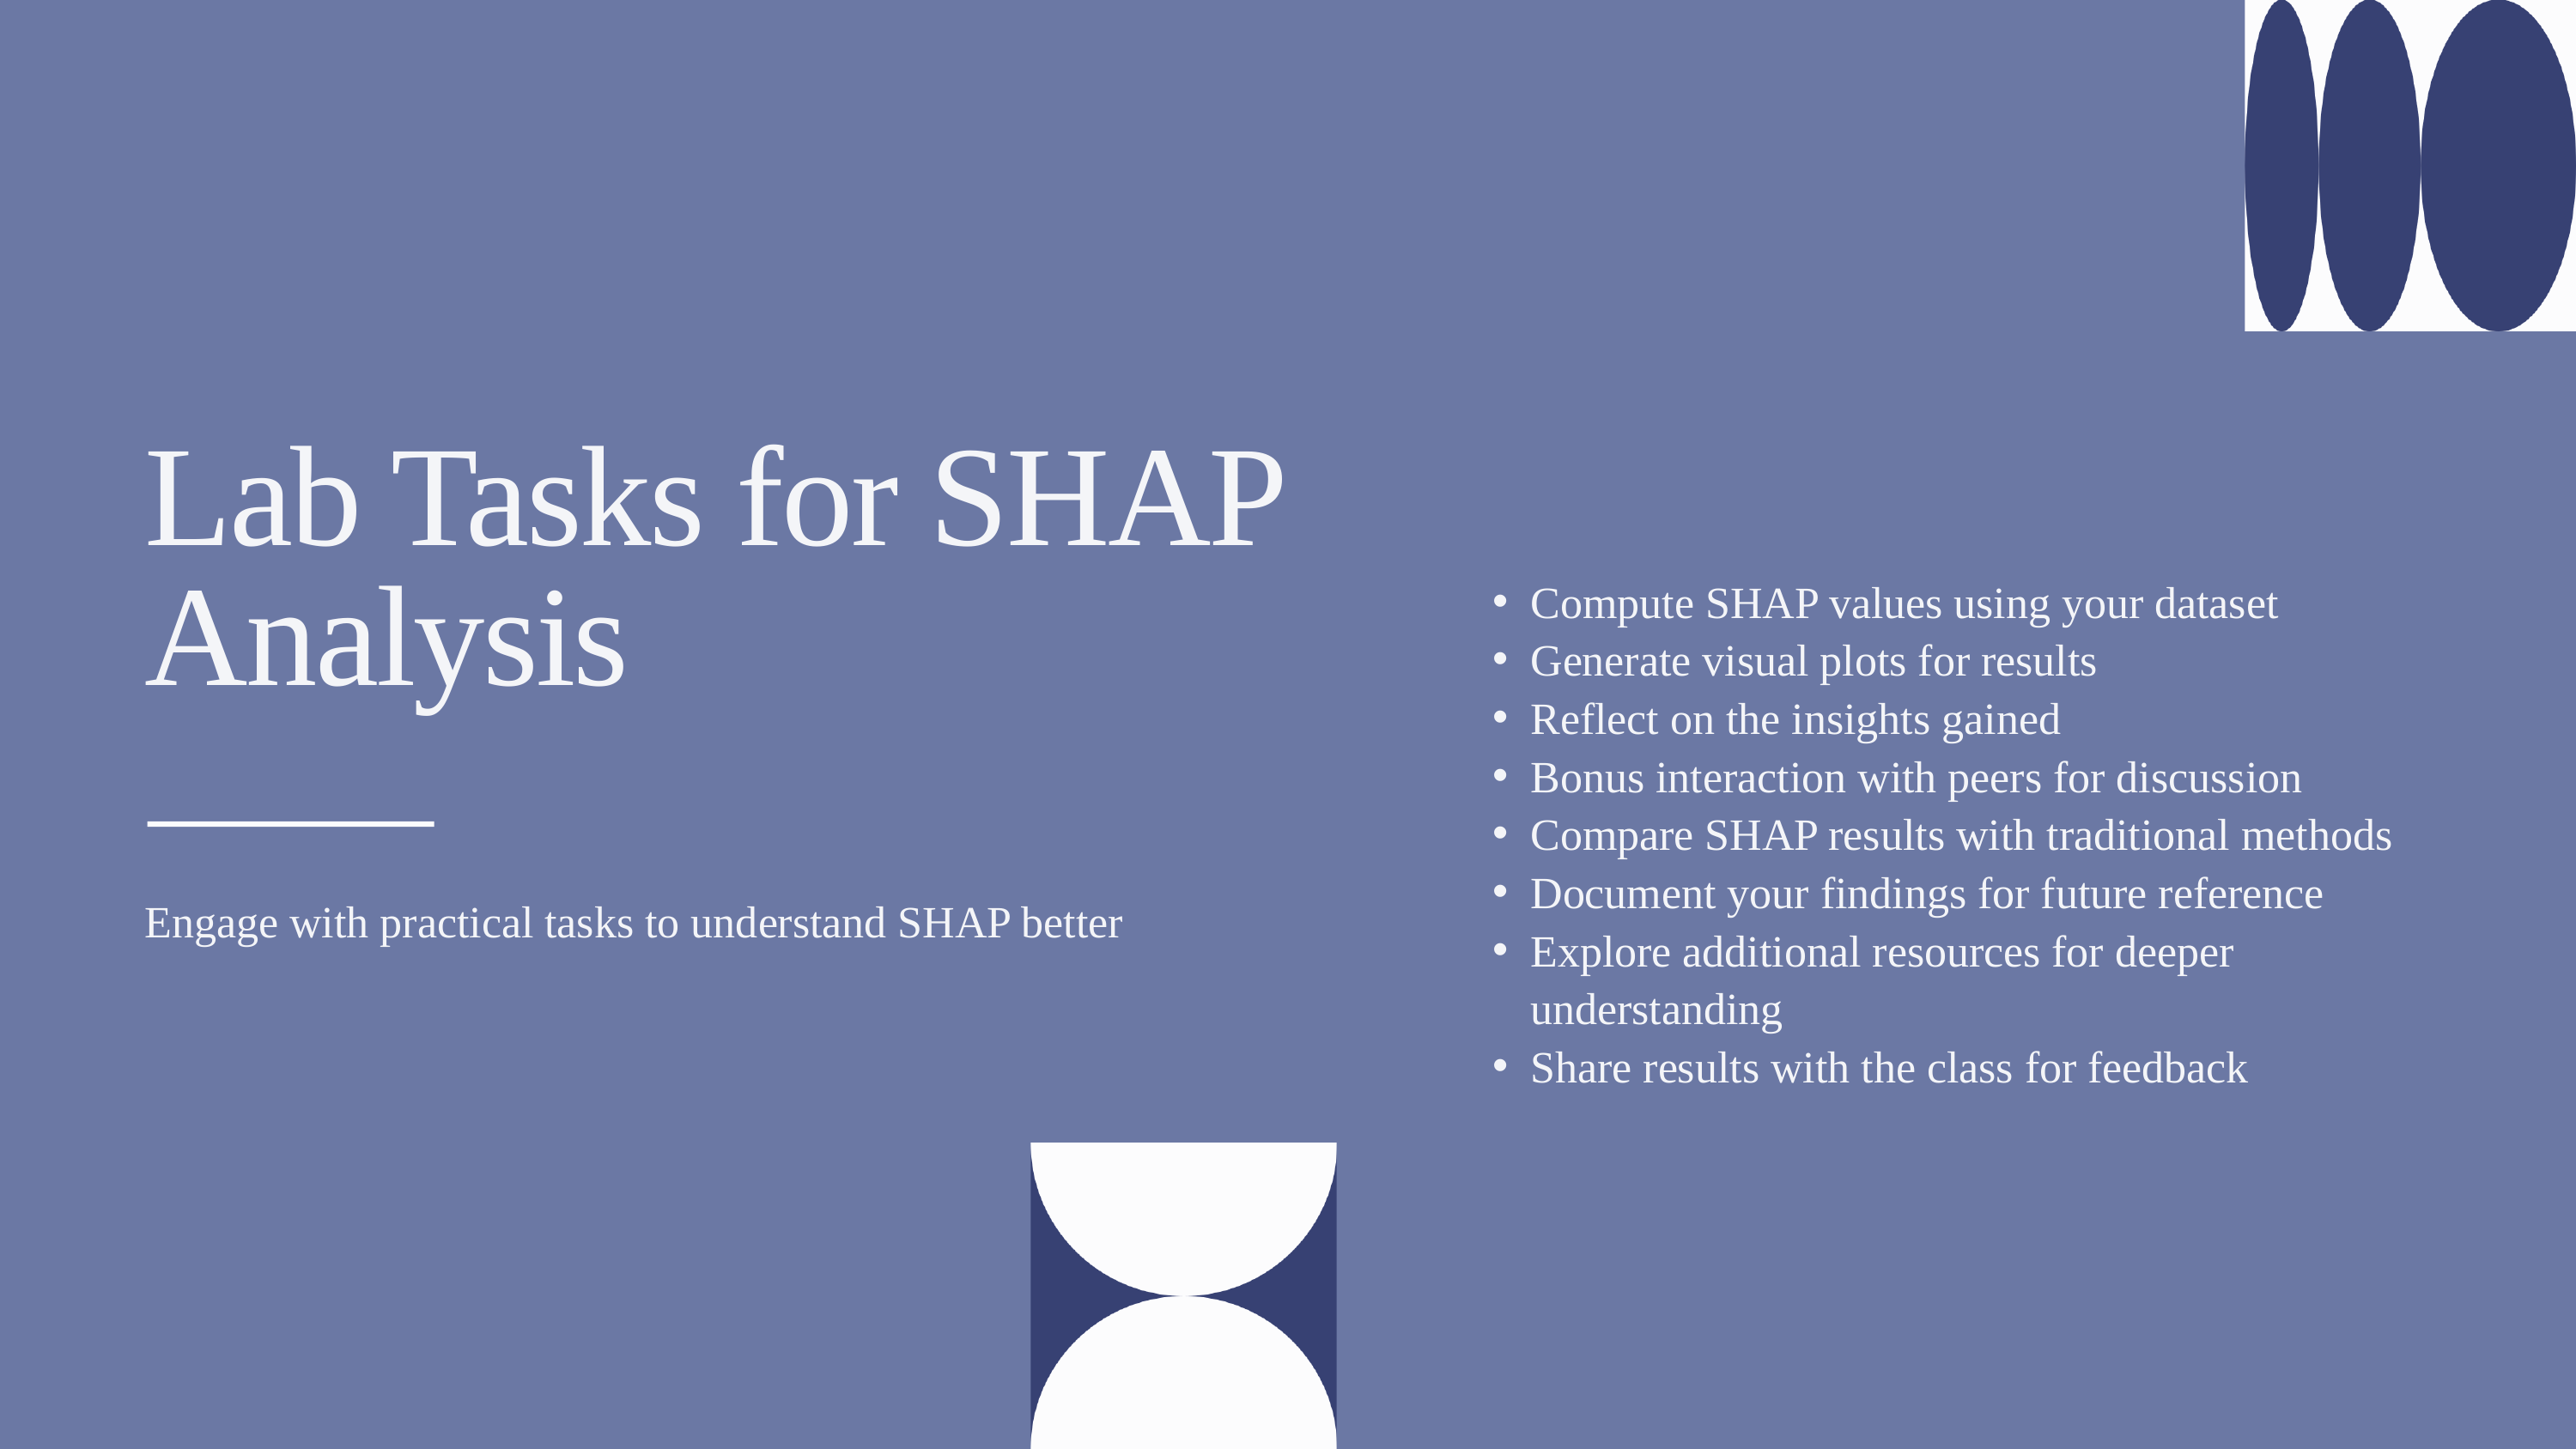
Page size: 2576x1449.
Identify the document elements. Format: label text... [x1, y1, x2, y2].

text_box Compute SHAP values using your dataset Generate visual plots for results Reflect on the insights gained Bonus interaction with peers for discussion Compare SHAP results with traditional methods Document your findings for future reference Explore additional resources for deeper understanding Share results with the class for feedback [1455, 568, 2432, 1092]
text_box [1030, 1143, 1337, 1449]
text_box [144, 433, 1337, 945]
text_box [2245, 0, 2576, 331]
